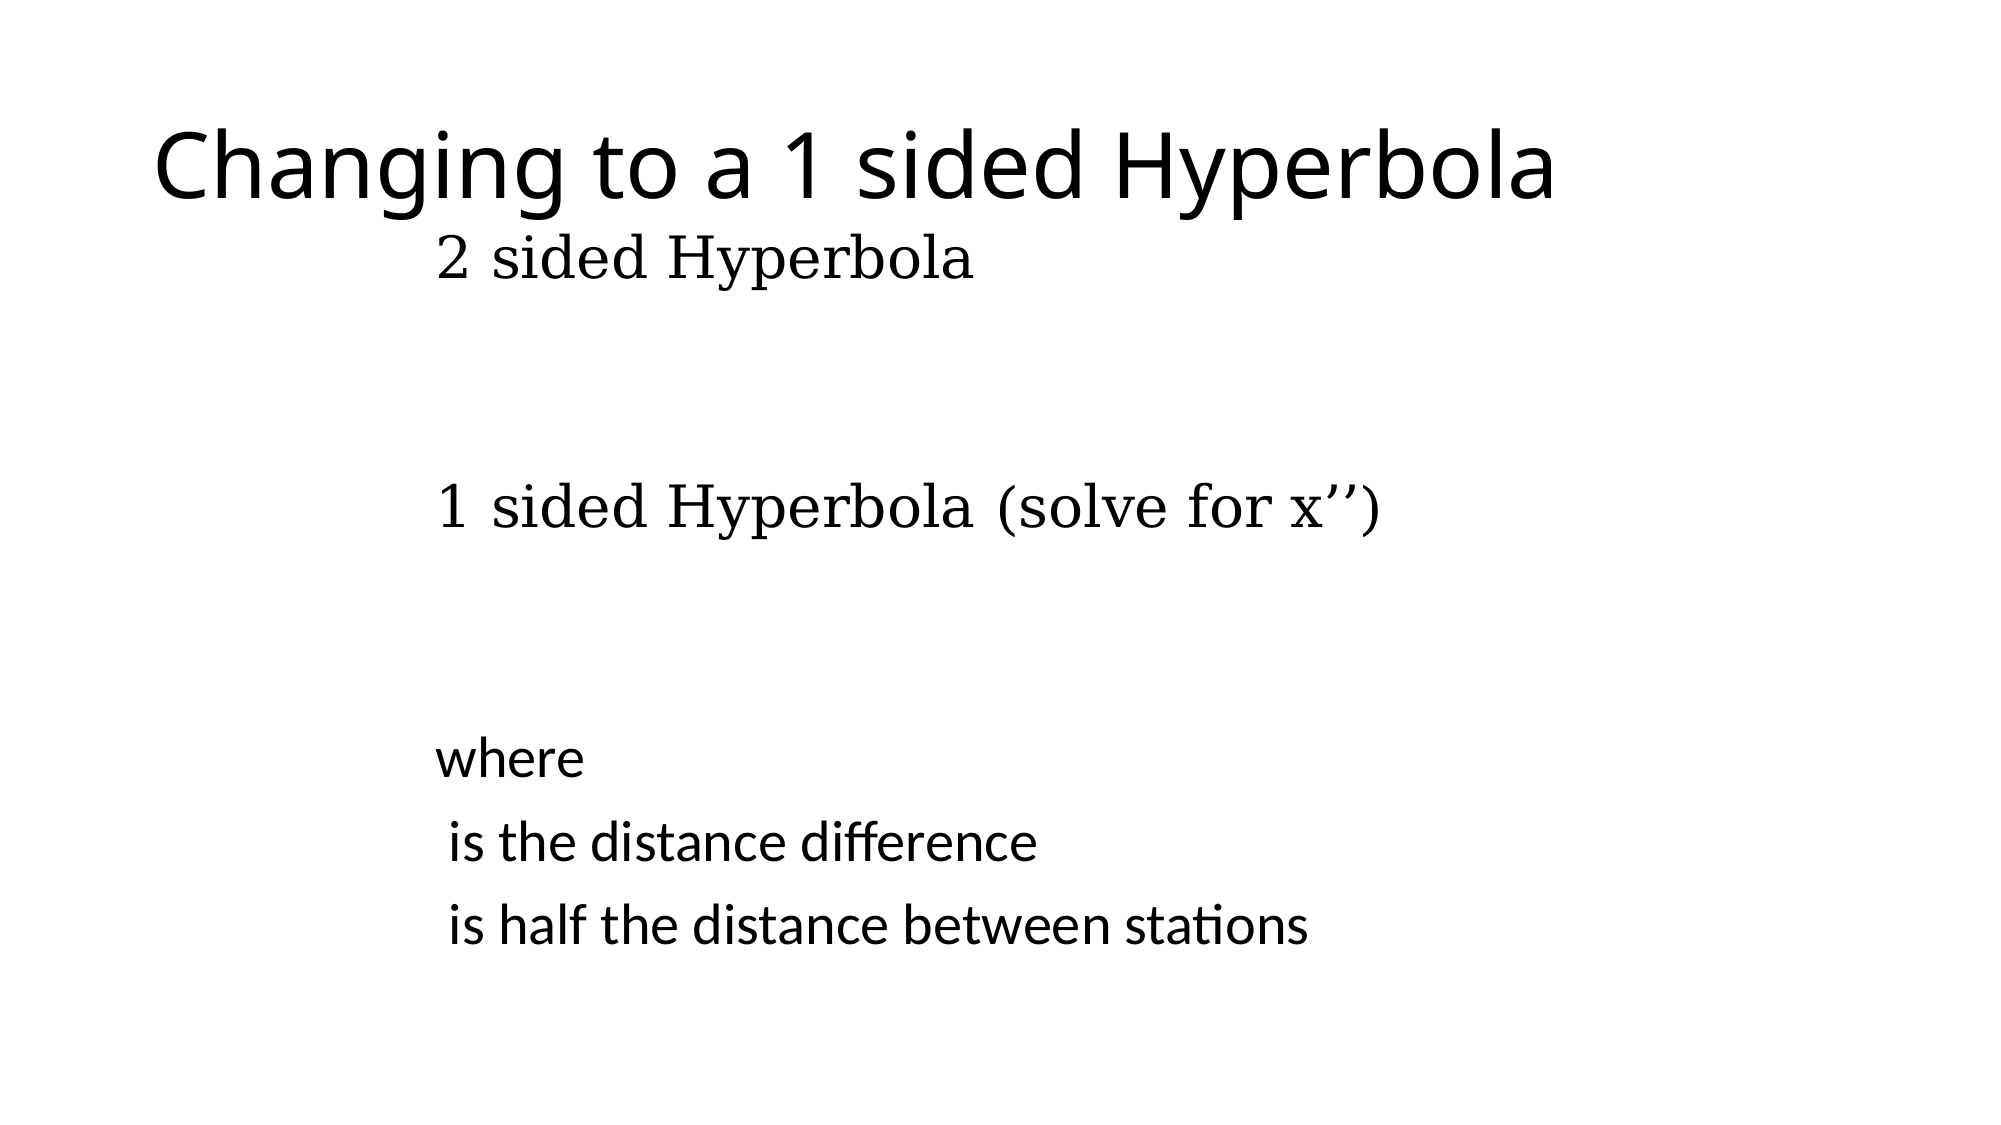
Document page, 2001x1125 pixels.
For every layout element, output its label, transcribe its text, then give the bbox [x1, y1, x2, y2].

title Changing to a 1 sided Hyperbola [137, 59, 1863, 278]
